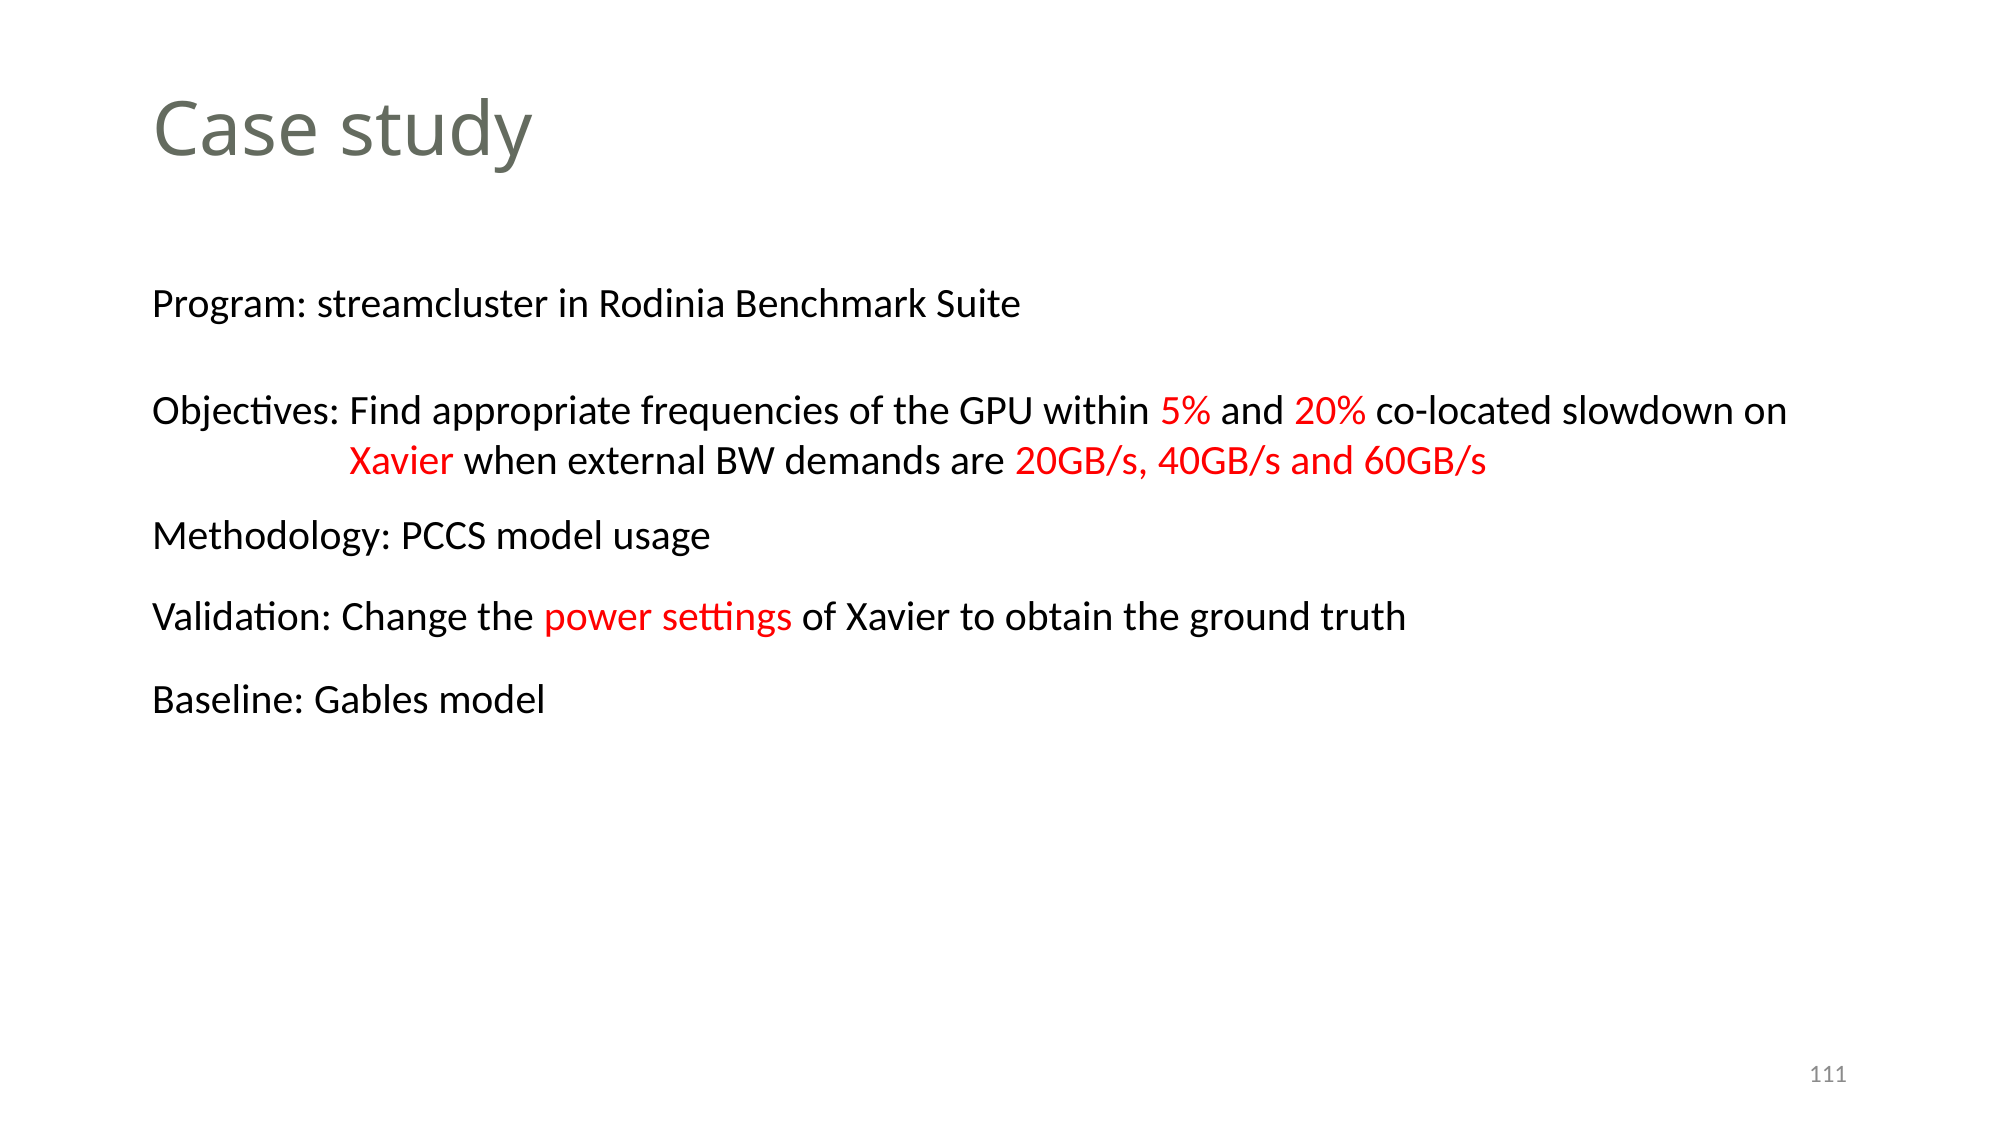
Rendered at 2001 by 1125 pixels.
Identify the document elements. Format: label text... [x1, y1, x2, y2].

title Case study [137, 59, 1863, 204]
text_box Objectives: Find appropriate frequencies of the GPU within 5% and 20% co-located slowdown on Xavier when external BW demands are 20GB/s, 40GB/s and 60GB/s [137, 375, 1910, 491]
text_box Validation: Change the power settings of Xavier to obtain the ground truth [137, 580, 1822, 646]
text_box Baseline: Gables model [137, 664, 1822, 730]
slide_number 111 [1412, 1042, 1863, 1103]
text_box Program: streamcluster in Rodinia Benchmark Suite [137, 268, 1822, 334]
text_box Methodology: PCCS model usage [137, 500, 1822, 565]
